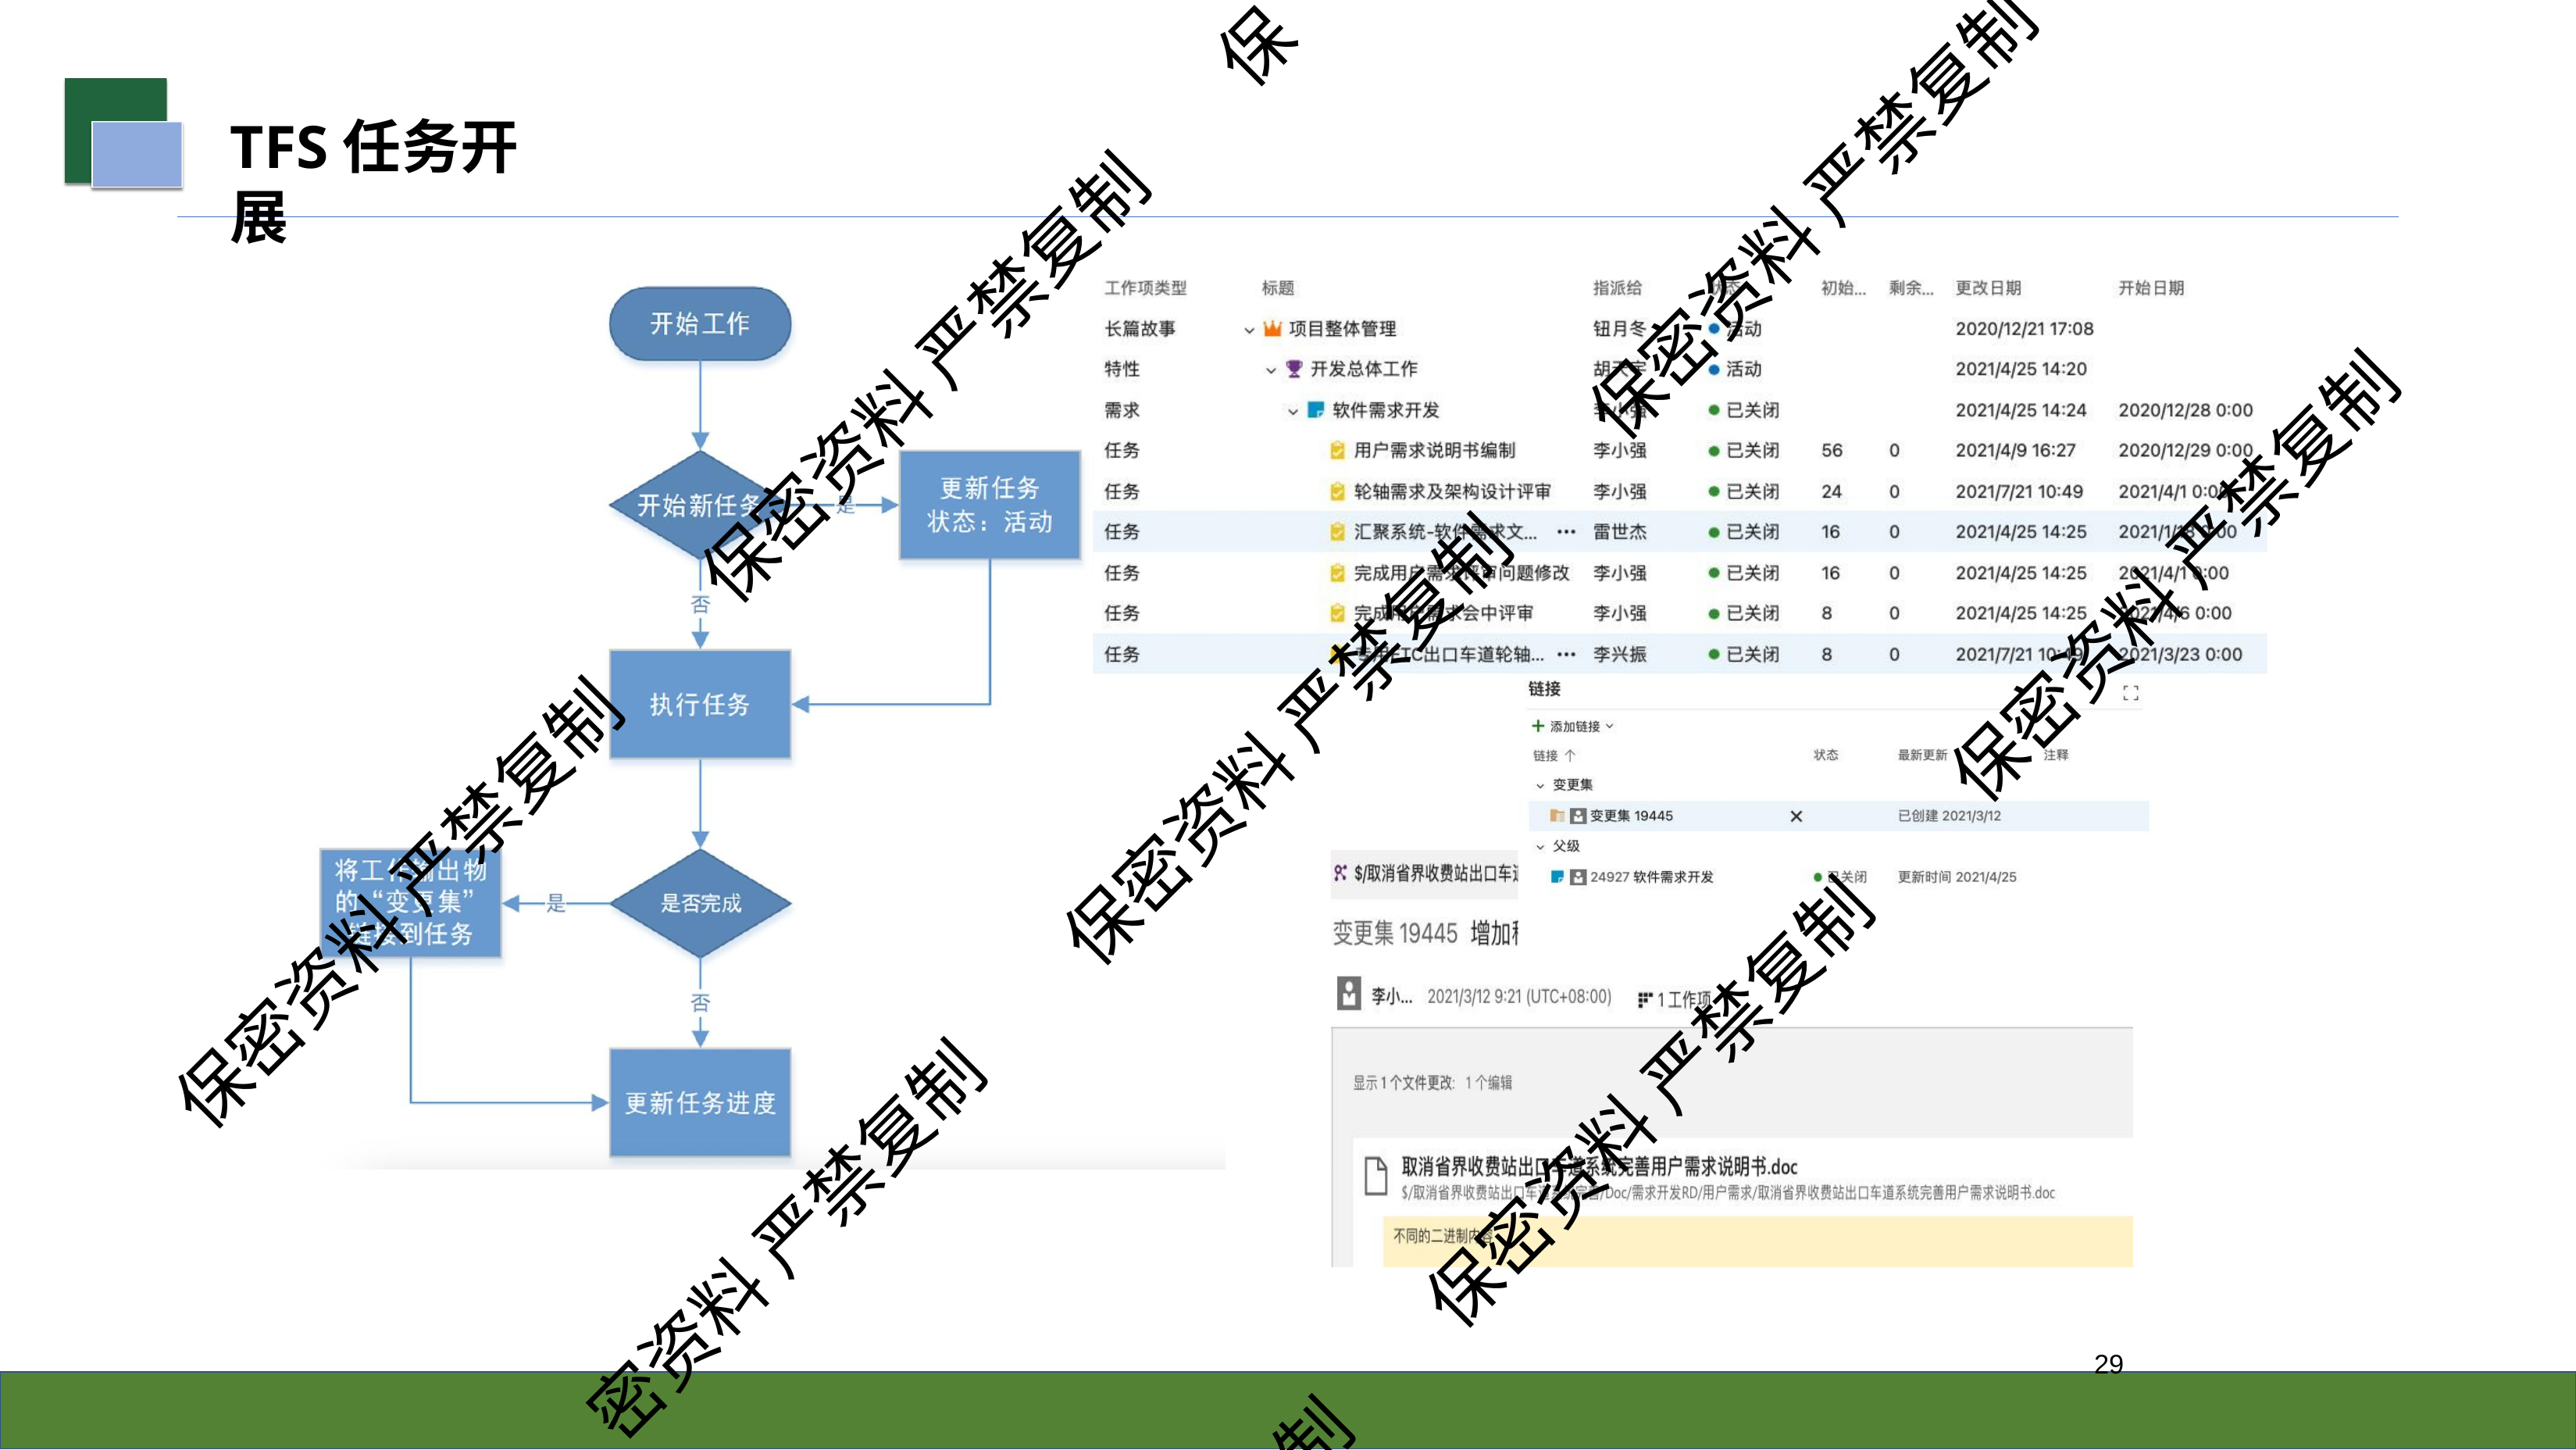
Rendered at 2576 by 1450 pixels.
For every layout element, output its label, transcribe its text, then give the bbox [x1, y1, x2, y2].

text_box [314, 280, 1226, 1170]
text_box [1545, 956, 2133, 1267]
text_box 保密资料 严禁复制 [1054, 491, 1544, 981]
text_box [1093, 270, 2267, 680]
text_box 保密资料 严禁复制 [1580, 0, 2070, 455]
text_box 保密资料 严禁复制 [166, 655, 657, 1145]
text_box 密资料 严禁复制 [580, 1016, 1019, 1450]
slide_number 21 [2090, 1347, 2128, 1450]
title TFS任务开展 [228, 107, 573, 352]
text_box [1330, 850, 1752, 1267]
text_box 保密资料 严禁复制 [1943, 328, 2432, 818]
picture [62, 77, 187, 195]
text_box 保密资料 严禁复制 [692, 129, 1182, 619]
text_box 保 [1209, 0, 1333, 102]
text_box 保密资料 严禁复制 [1417, 853, 1907, 1344]
text_box [1518, 680, 2157, 956]
text_box 制 [1266, 1370, 1390, 1450]
